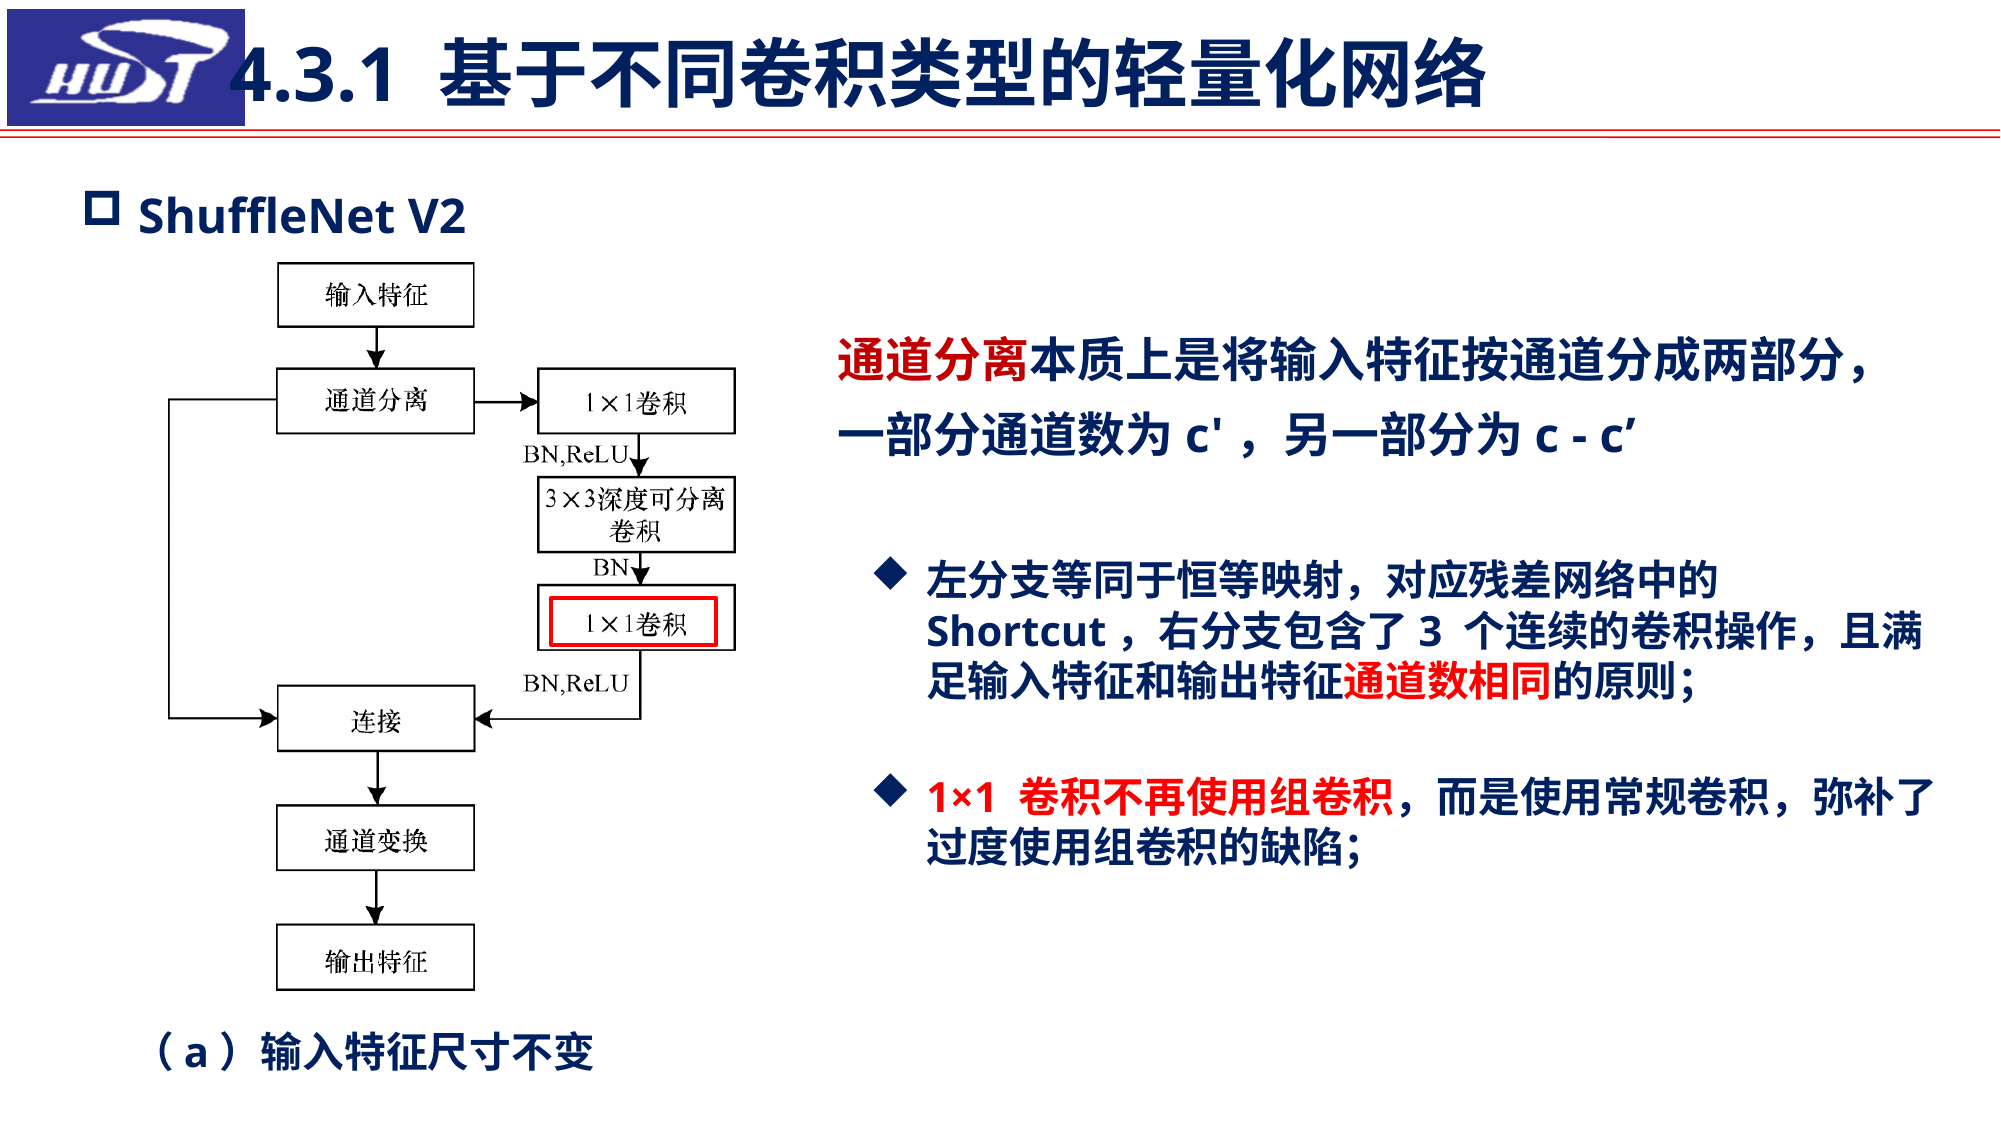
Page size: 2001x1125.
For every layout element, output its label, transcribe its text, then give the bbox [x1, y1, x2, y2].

text_box （a）输入特征尺寸不变 [117, 1018, 610, 1084]
text_box 通道分离本质上是将输入特征按通道分成两部分， 一部分通道数为c'，另一部分为c - c’ 左分支等同于恒等映射，对应残差网络中的Shortcut，右分支包含了3 个连续的卷积操作，且满足输入特征和输出特征通道数相同的原则； 1×1 卷积不再使用组卷积，而是使用常规卷积，弥补了过度使用组卷积的缺陷； [822, 304, 1969, 955]
text_box 4.3.1 基于不同卷积类型的轻量化网络 [0, 19, 2000, 124]
text_box ShuffleNet V2 [66, 160, 1461, 728]
picture [7, 9, 245, 19]
picture [148, 248, 752, 998]
